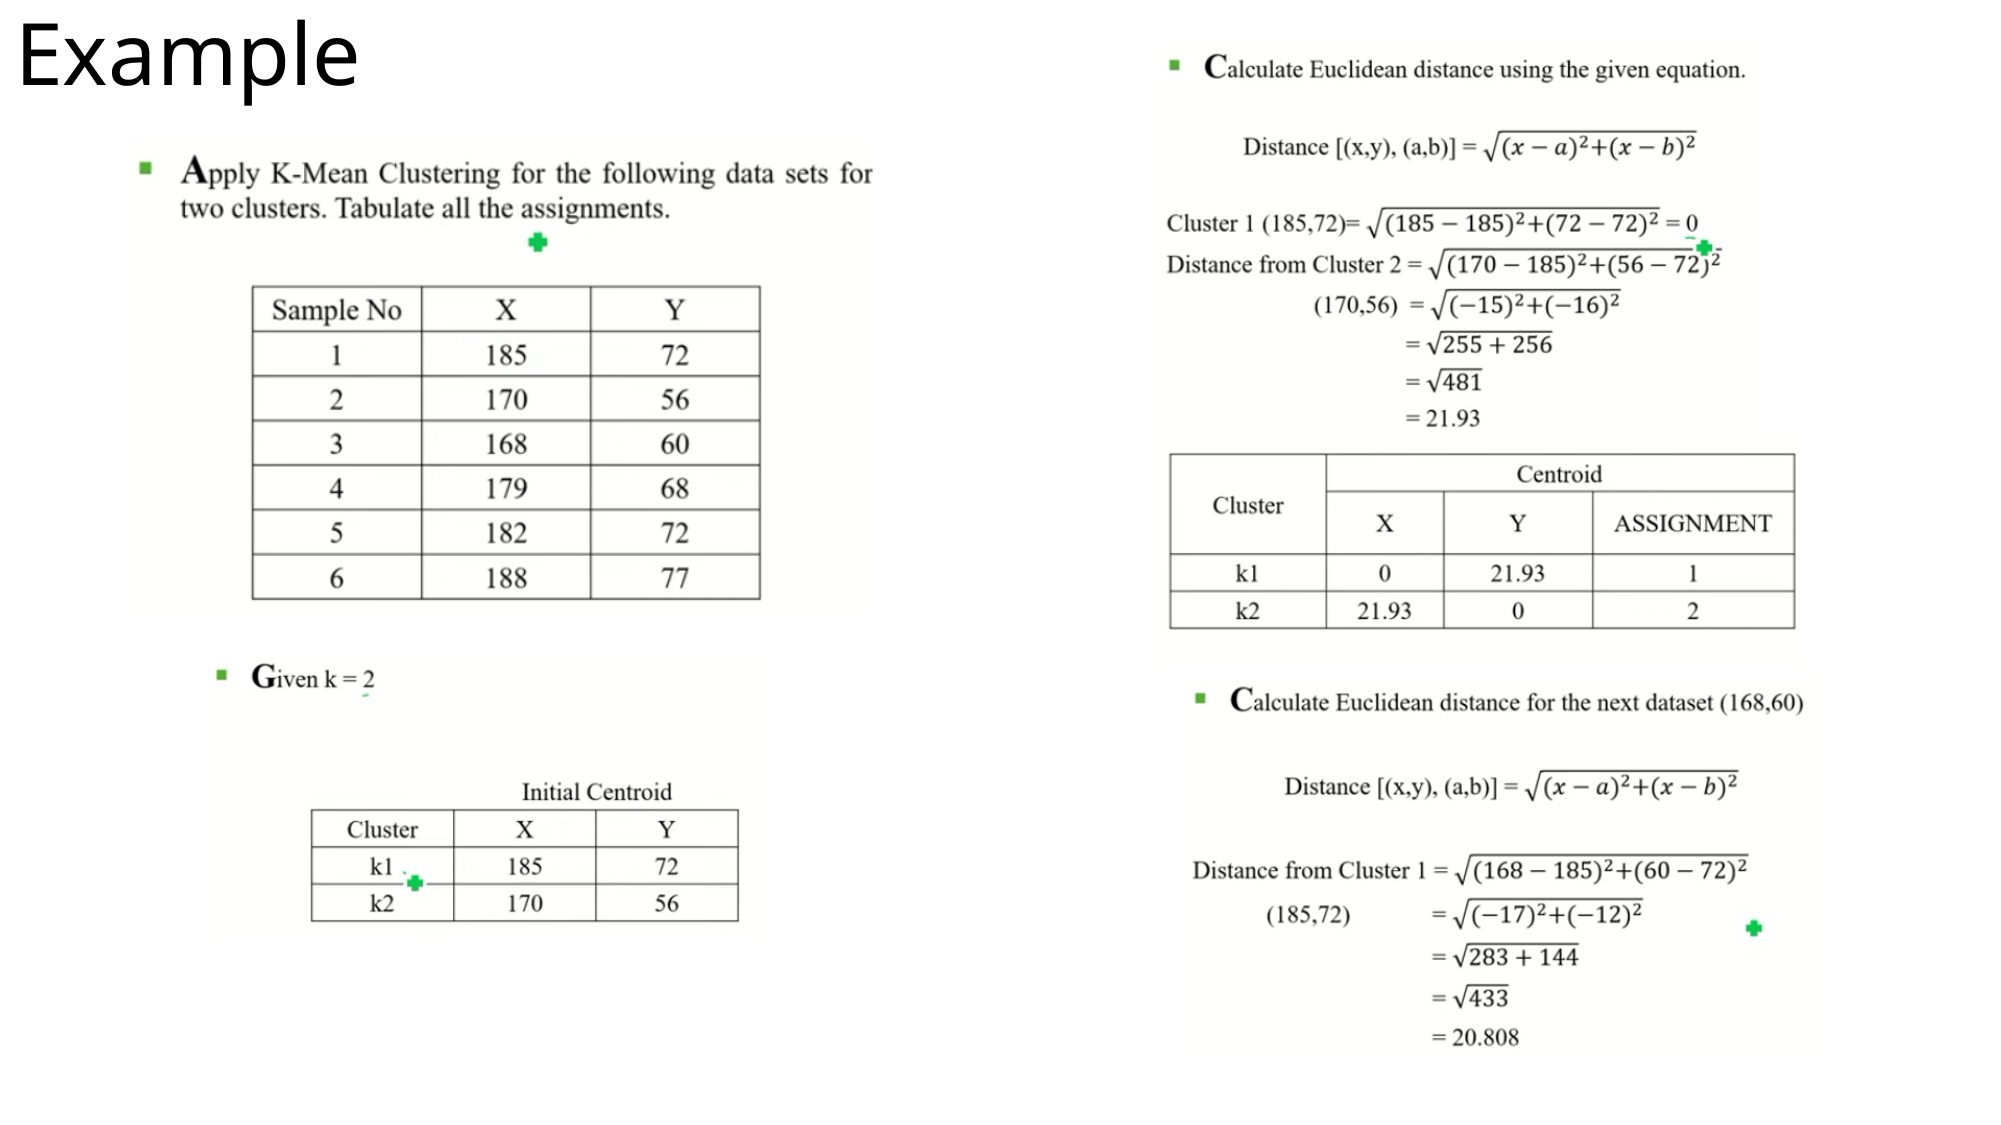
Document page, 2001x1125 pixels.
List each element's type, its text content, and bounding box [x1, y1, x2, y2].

picture [1183, 680, 1820, 1057]
title Example [0, 3, 1725, 112]
picture [1154, 42, 1802, 667]
picture [210, 656, 764, 939]
picture [128, 136, 874, 615]
